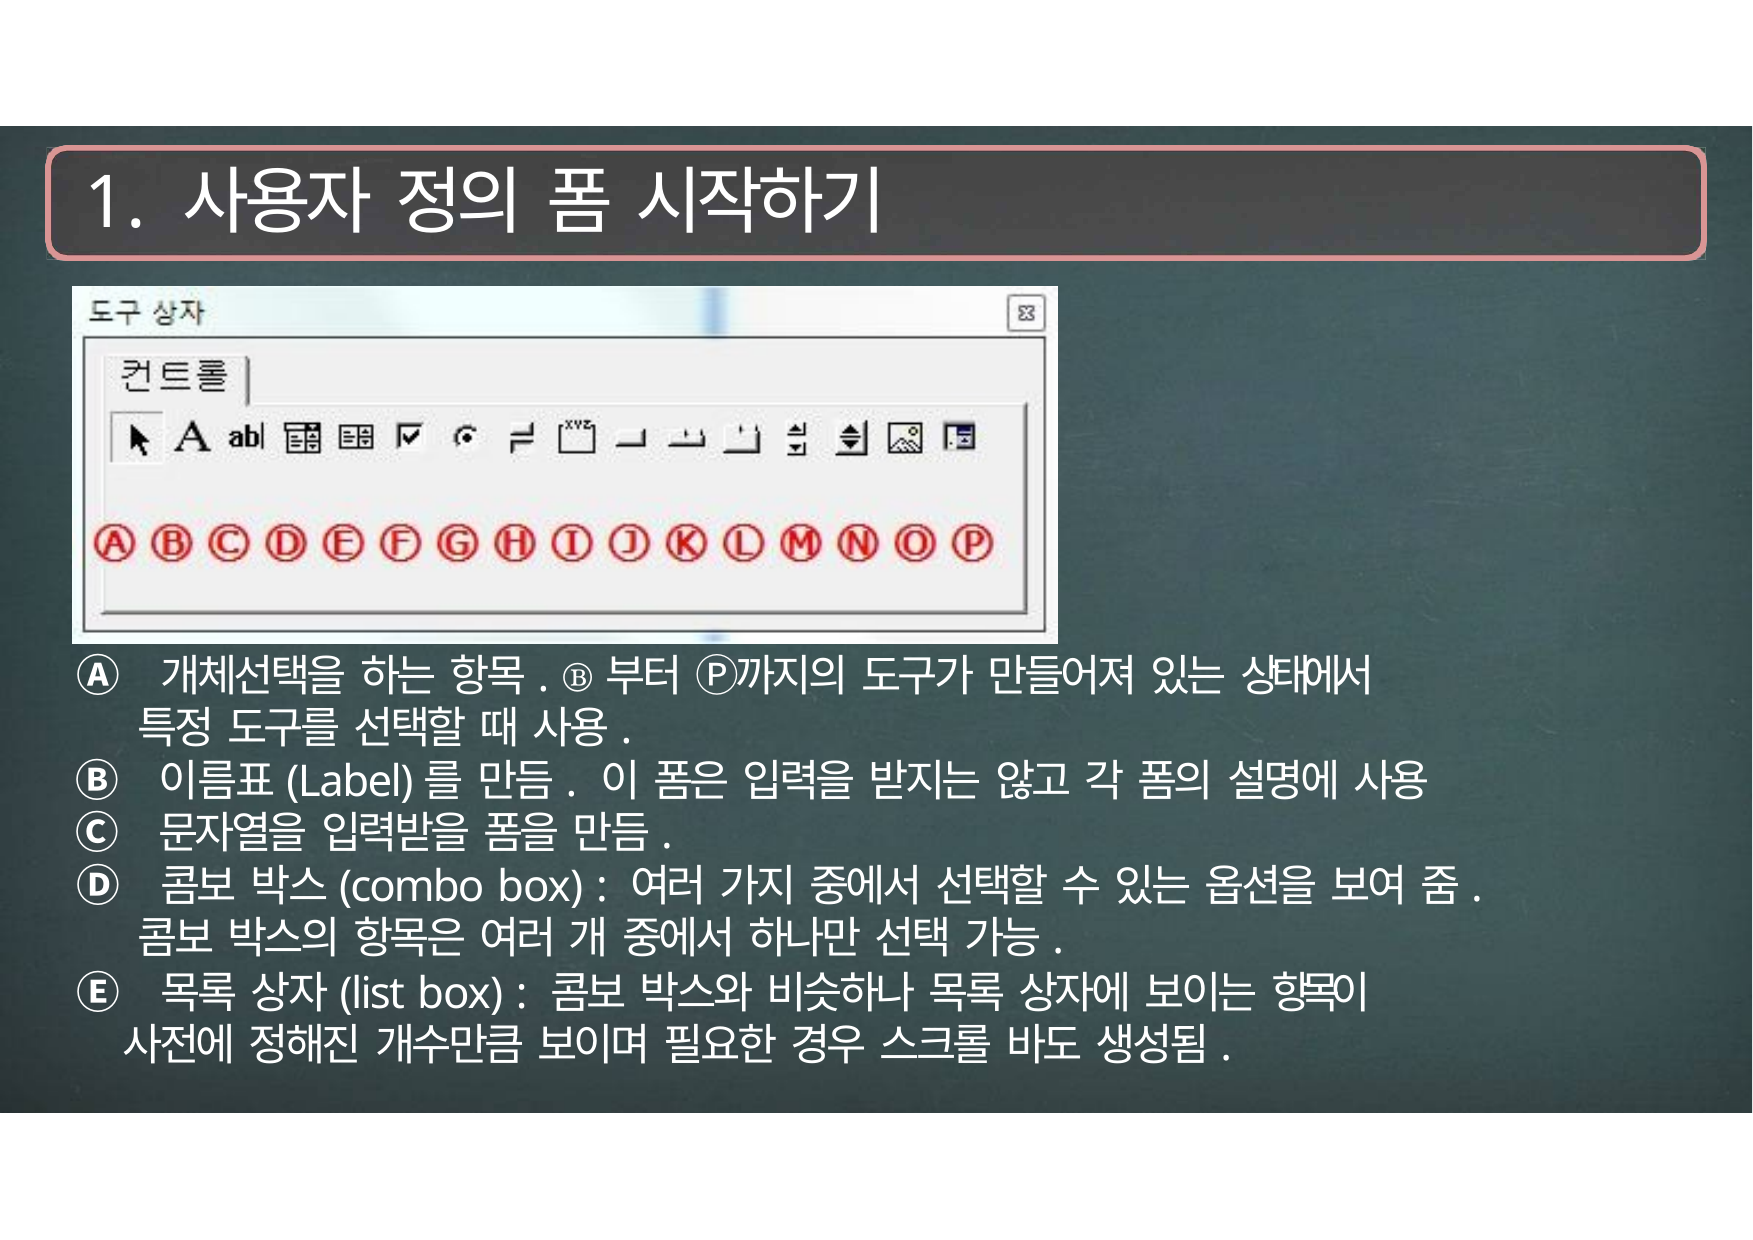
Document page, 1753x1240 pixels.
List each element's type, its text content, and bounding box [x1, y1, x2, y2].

title 1. 사용자 정의 폼 시작하기 [82, 152, 913, 284]
picture [0, 126, 1753, 1113]
text_box Ⓐ 개체선택을 하는 항목. Ⓑ부터 Ⓟ까지의 도구가 만들어져 있는 상태에서 특정 도구를 선택할 때 사용. Ⓑ 이름표(Label)를 만듬. 이 폼은 입력을 받지는 않고 각 폼의 설명에 사용 Ⓒ 문자열을 입력받을 폼을 만듬. Ⓓ 콤보 박스(combo box) : 여러 가지 중에서 선택할 수 있는 옵션을 보여 줌. 콤보 박스의 항목은 여러 개 중에서 하나만 선택 가능. Ⓔ 목록 상자(list box) : 콤보 박스와 비슷하나 목록 상자에 보이는 항목이 사전에 정해진 개수만큼 보이며 필요한 경우 스크롤 바도 생성됨. [74, 645, 1508, 1070]
